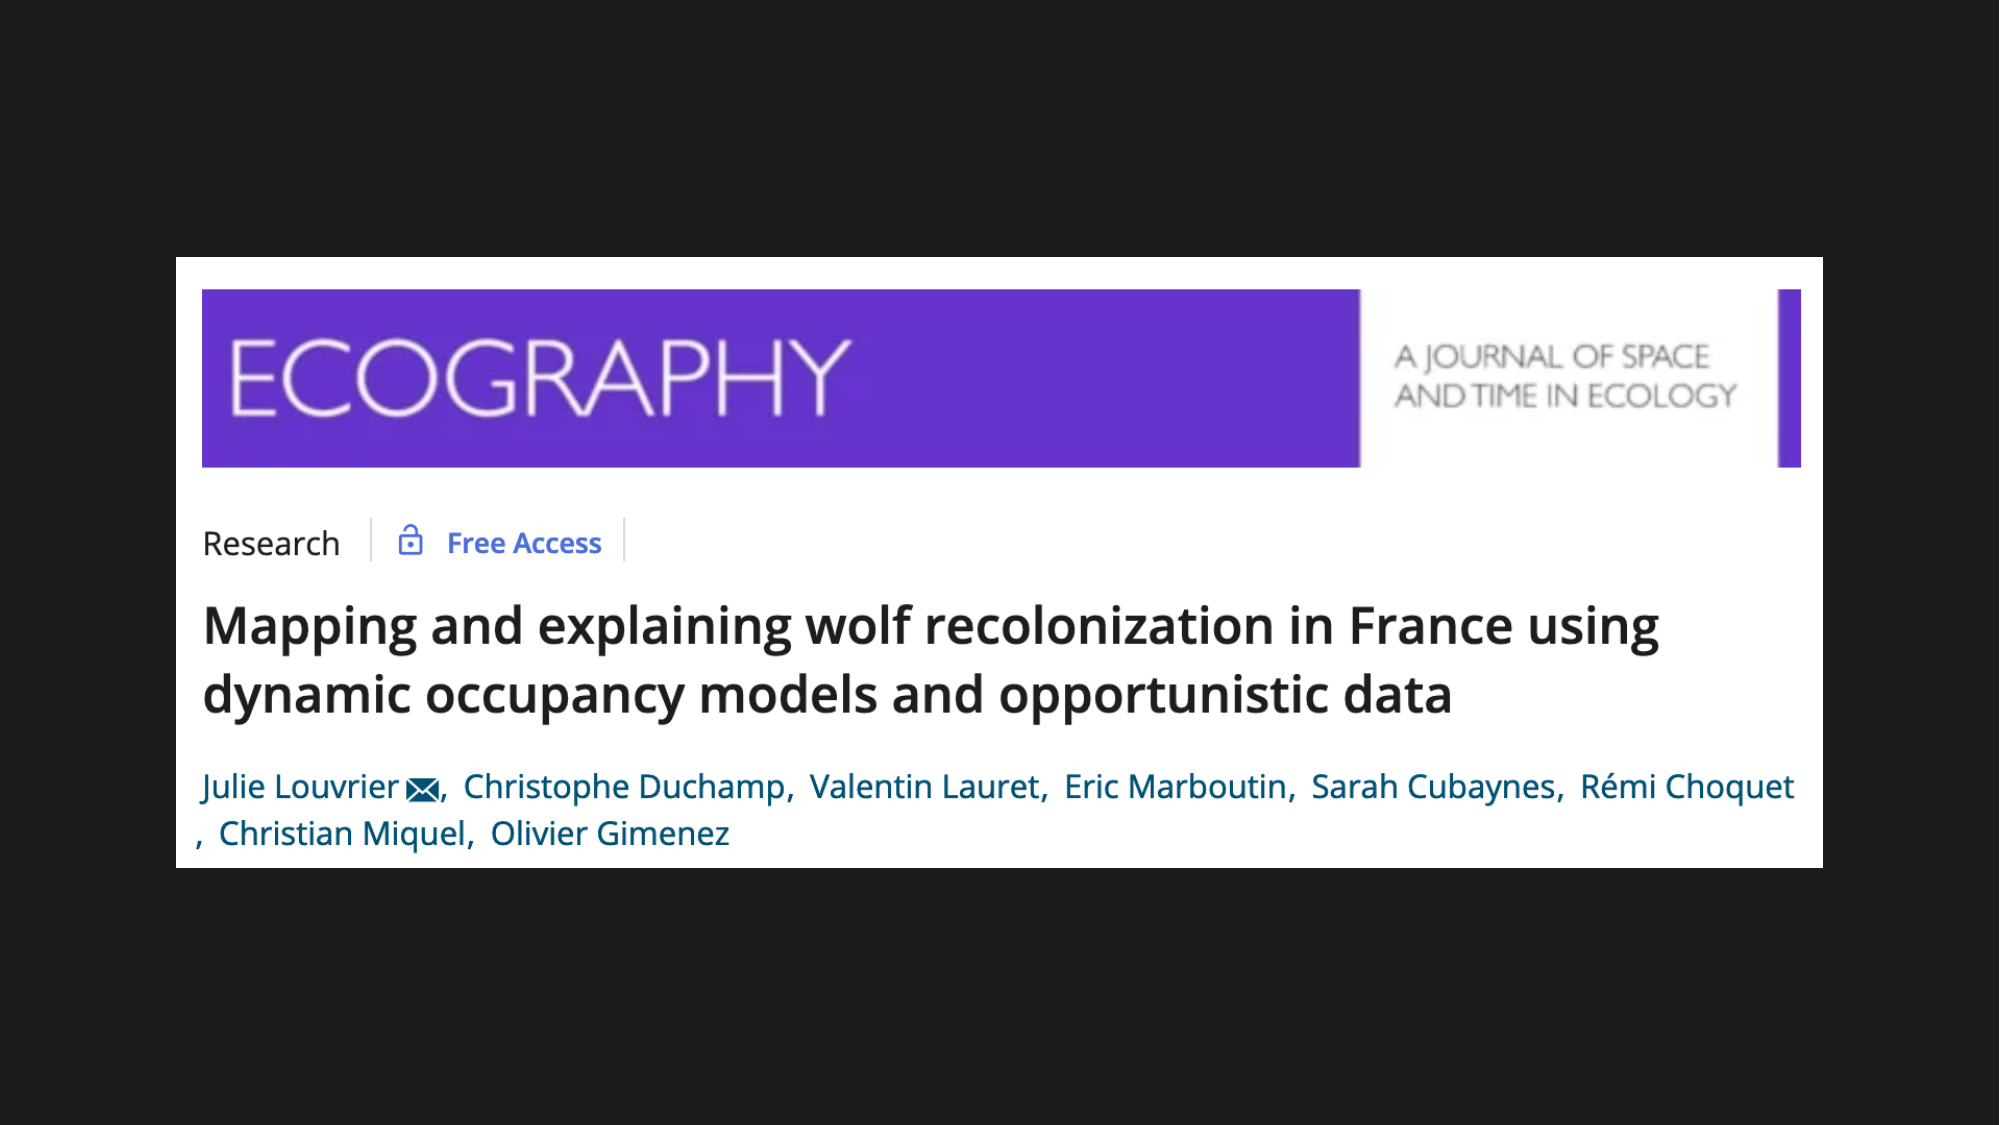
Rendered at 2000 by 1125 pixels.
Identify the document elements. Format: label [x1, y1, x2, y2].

picture [176, 257, 1823, 868]
